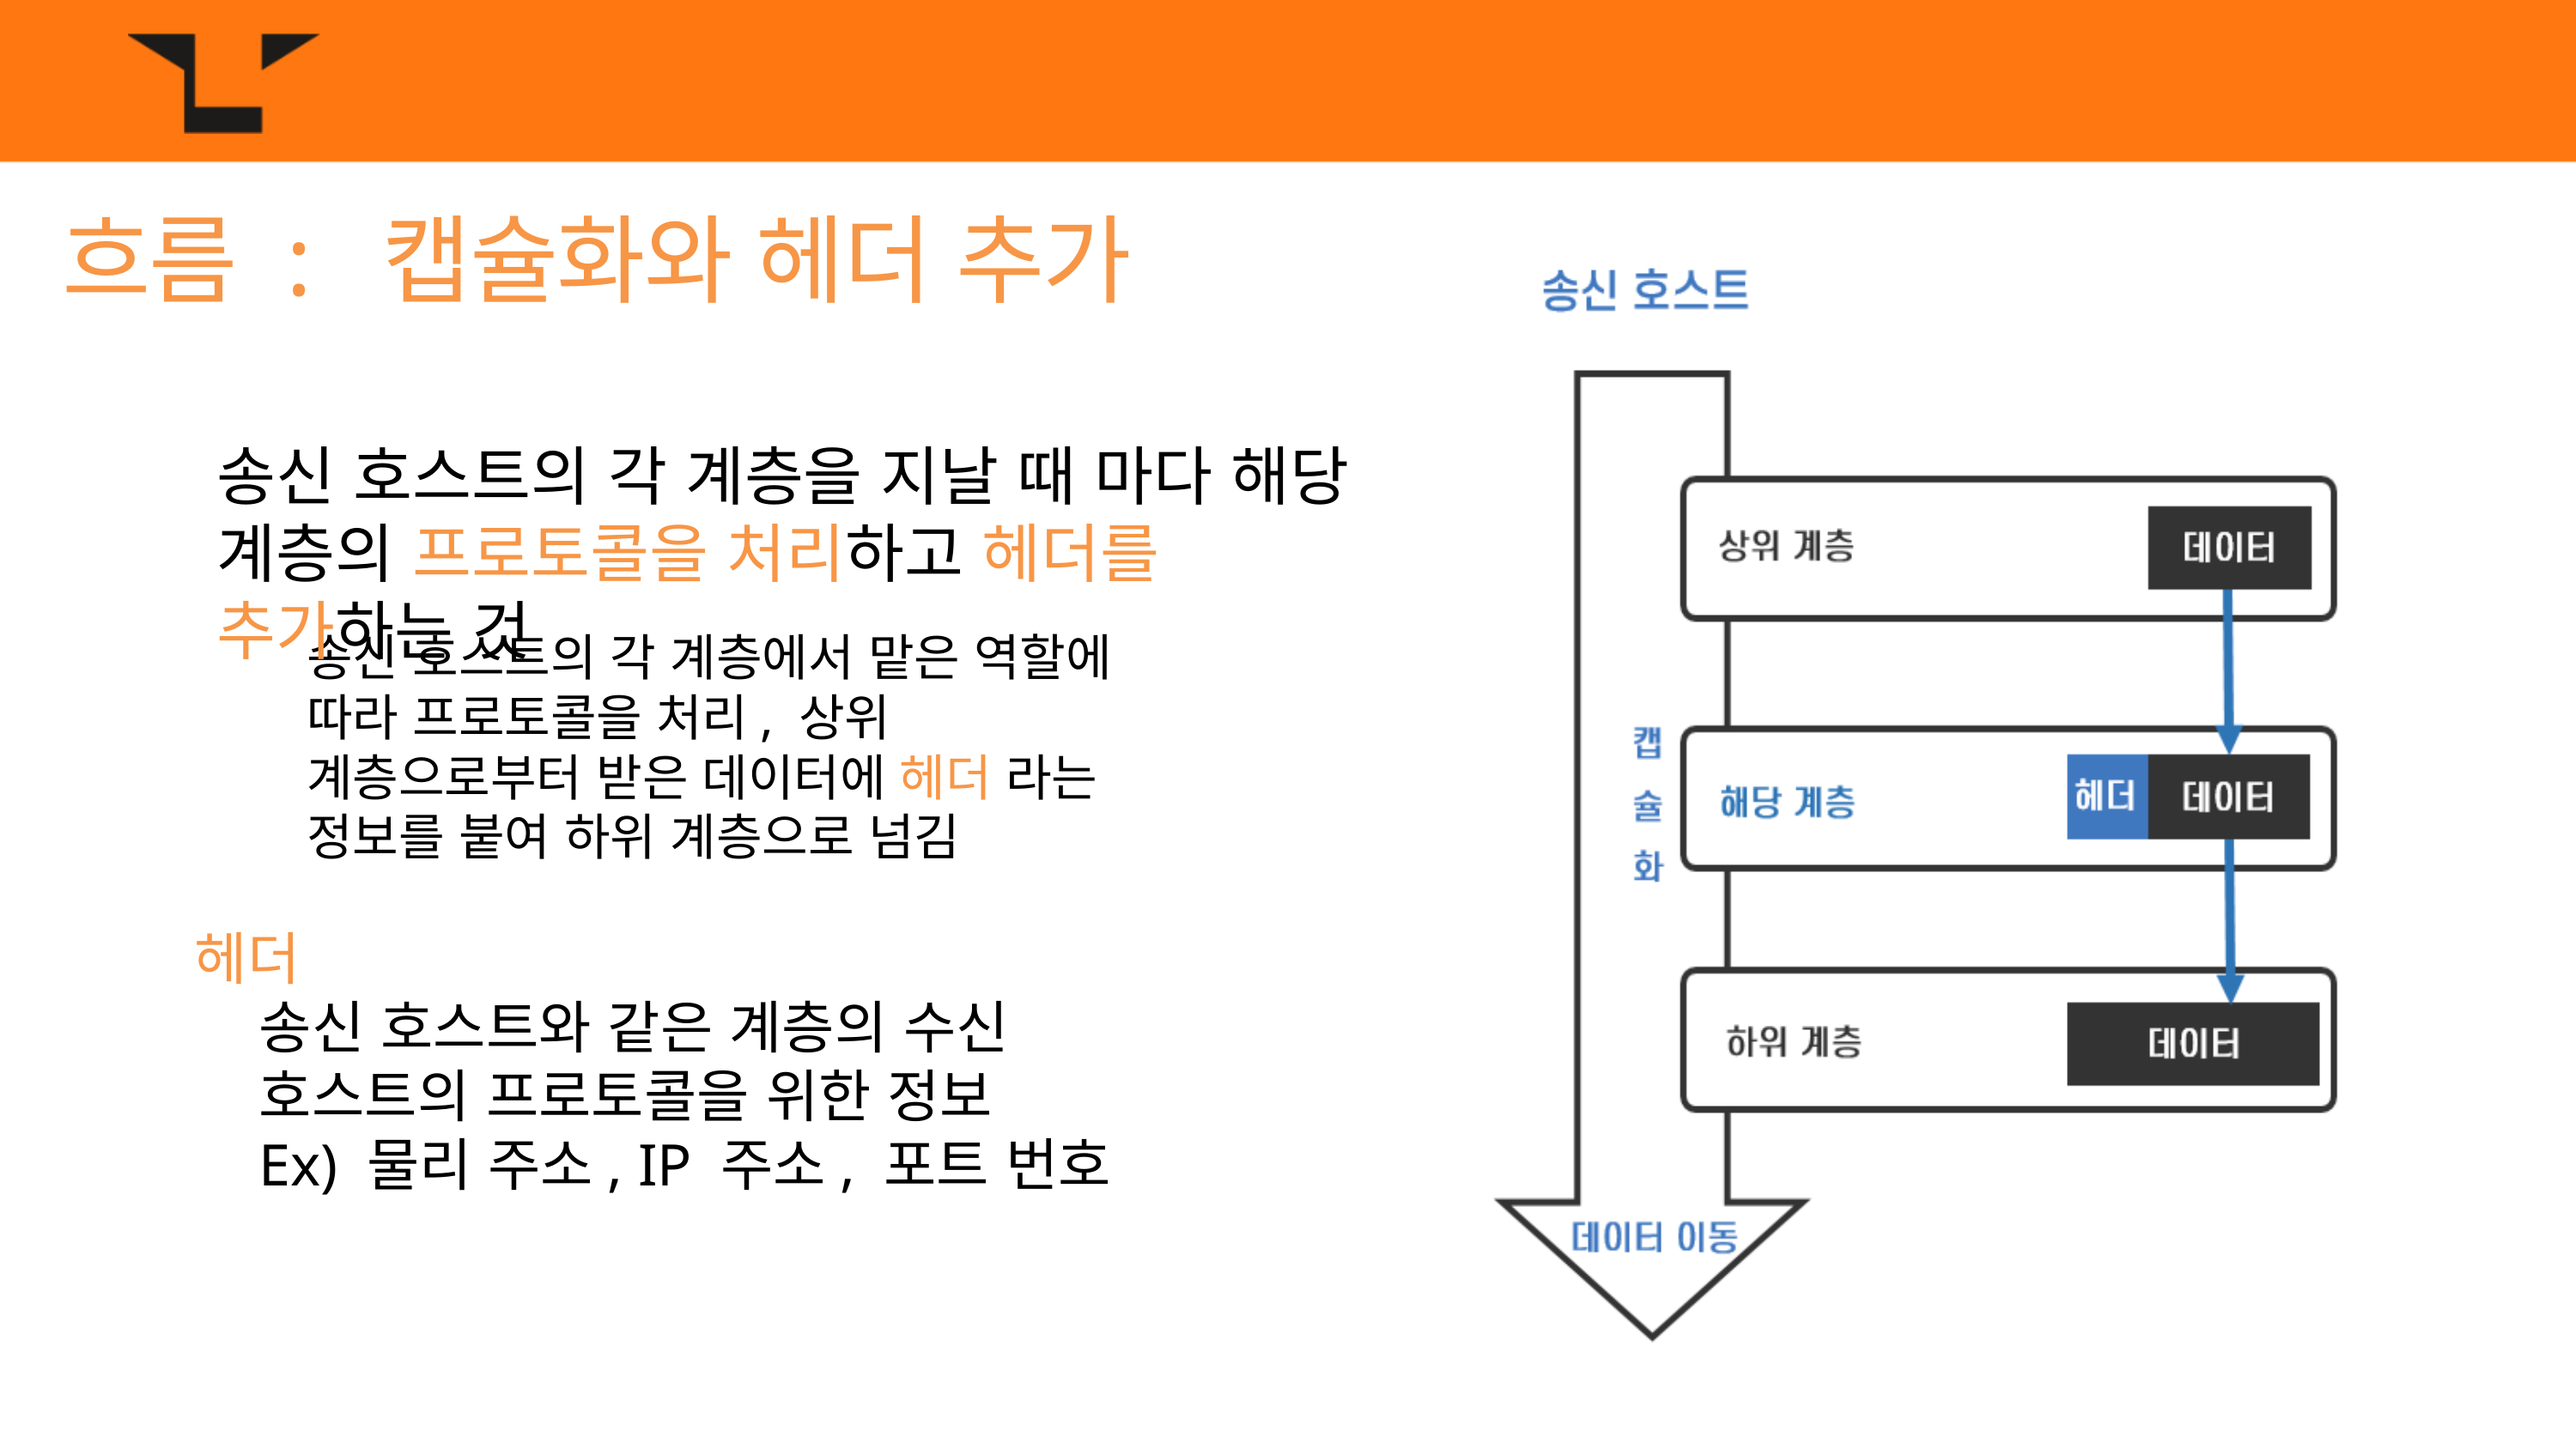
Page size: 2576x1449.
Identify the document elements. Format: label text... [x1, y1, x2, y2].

text_box 송신 호스트의 각 계층에서 맡은 역할에 따라 프로토콜을 처리, 상위 계층으로부터 받은 데이터에 헤더 라는 정보를 붙여 하위 계층으로 넘김 [294, 675, 1175, 872]
text_box 헤더 송신 호스트와 같은 계층의 수신 호스트의 프로토콜을 위한 정보 Ex) 물리 주소, IP 주소, 포트 번호 [181, 916, 1176, 1203]
text_box 흐름 : 캡슐화와 헤더 추가 [49, 192, 1213, 321]
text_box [0, 0, 2576, 163]
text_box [128, 33, 320, 134]
text_box 송신 호스트의 각 계층을 지날 때 마다 해당 계층의 프로토콜을 처리하고 헤더를 추가하는 것 [204, 429, 1406, 675]
picture [1410, 199, 2356, 1437]
